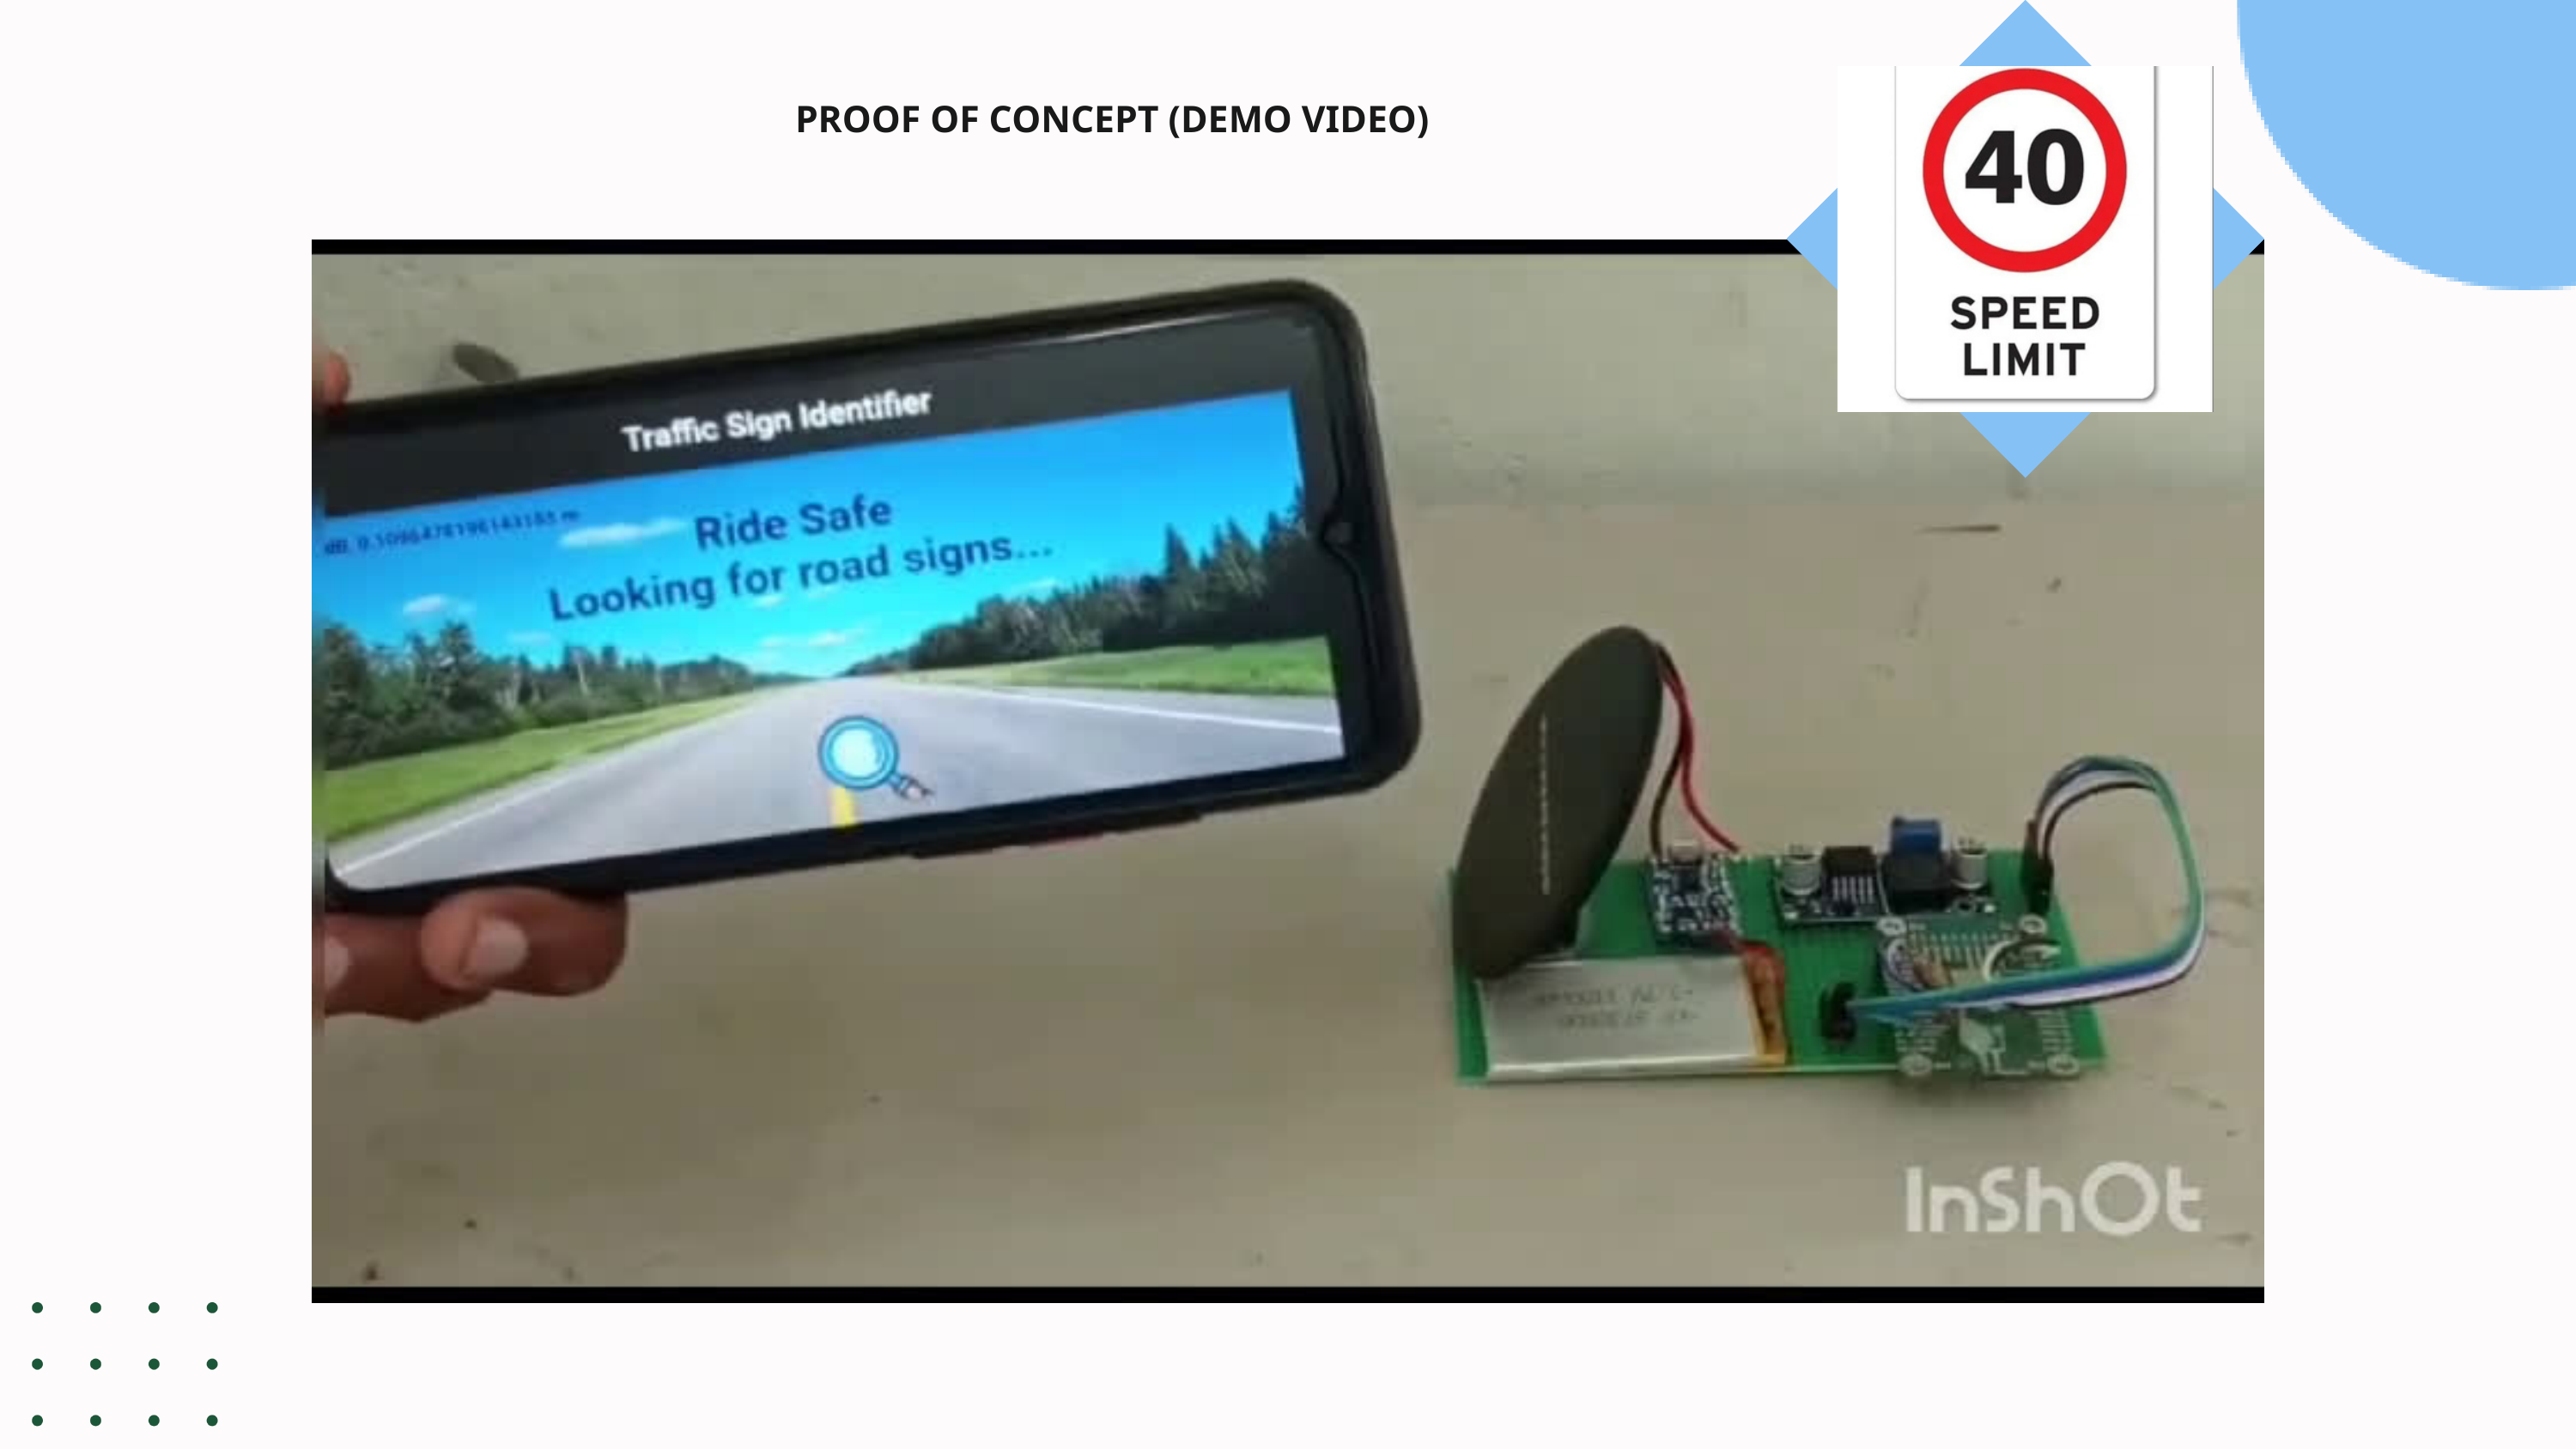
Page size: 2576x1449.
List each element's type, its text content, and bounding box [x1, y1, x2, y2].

text_box [0, 1301, 218, 1449]
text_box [1786, 0, 2265, 478]
text_box PROOF OF CONCEPT (DEMO VIDEO) [593, 92, 1632, 140]
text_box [311, 239, 2265, 1304]
text_box [2267, 0, 2576, 290]
